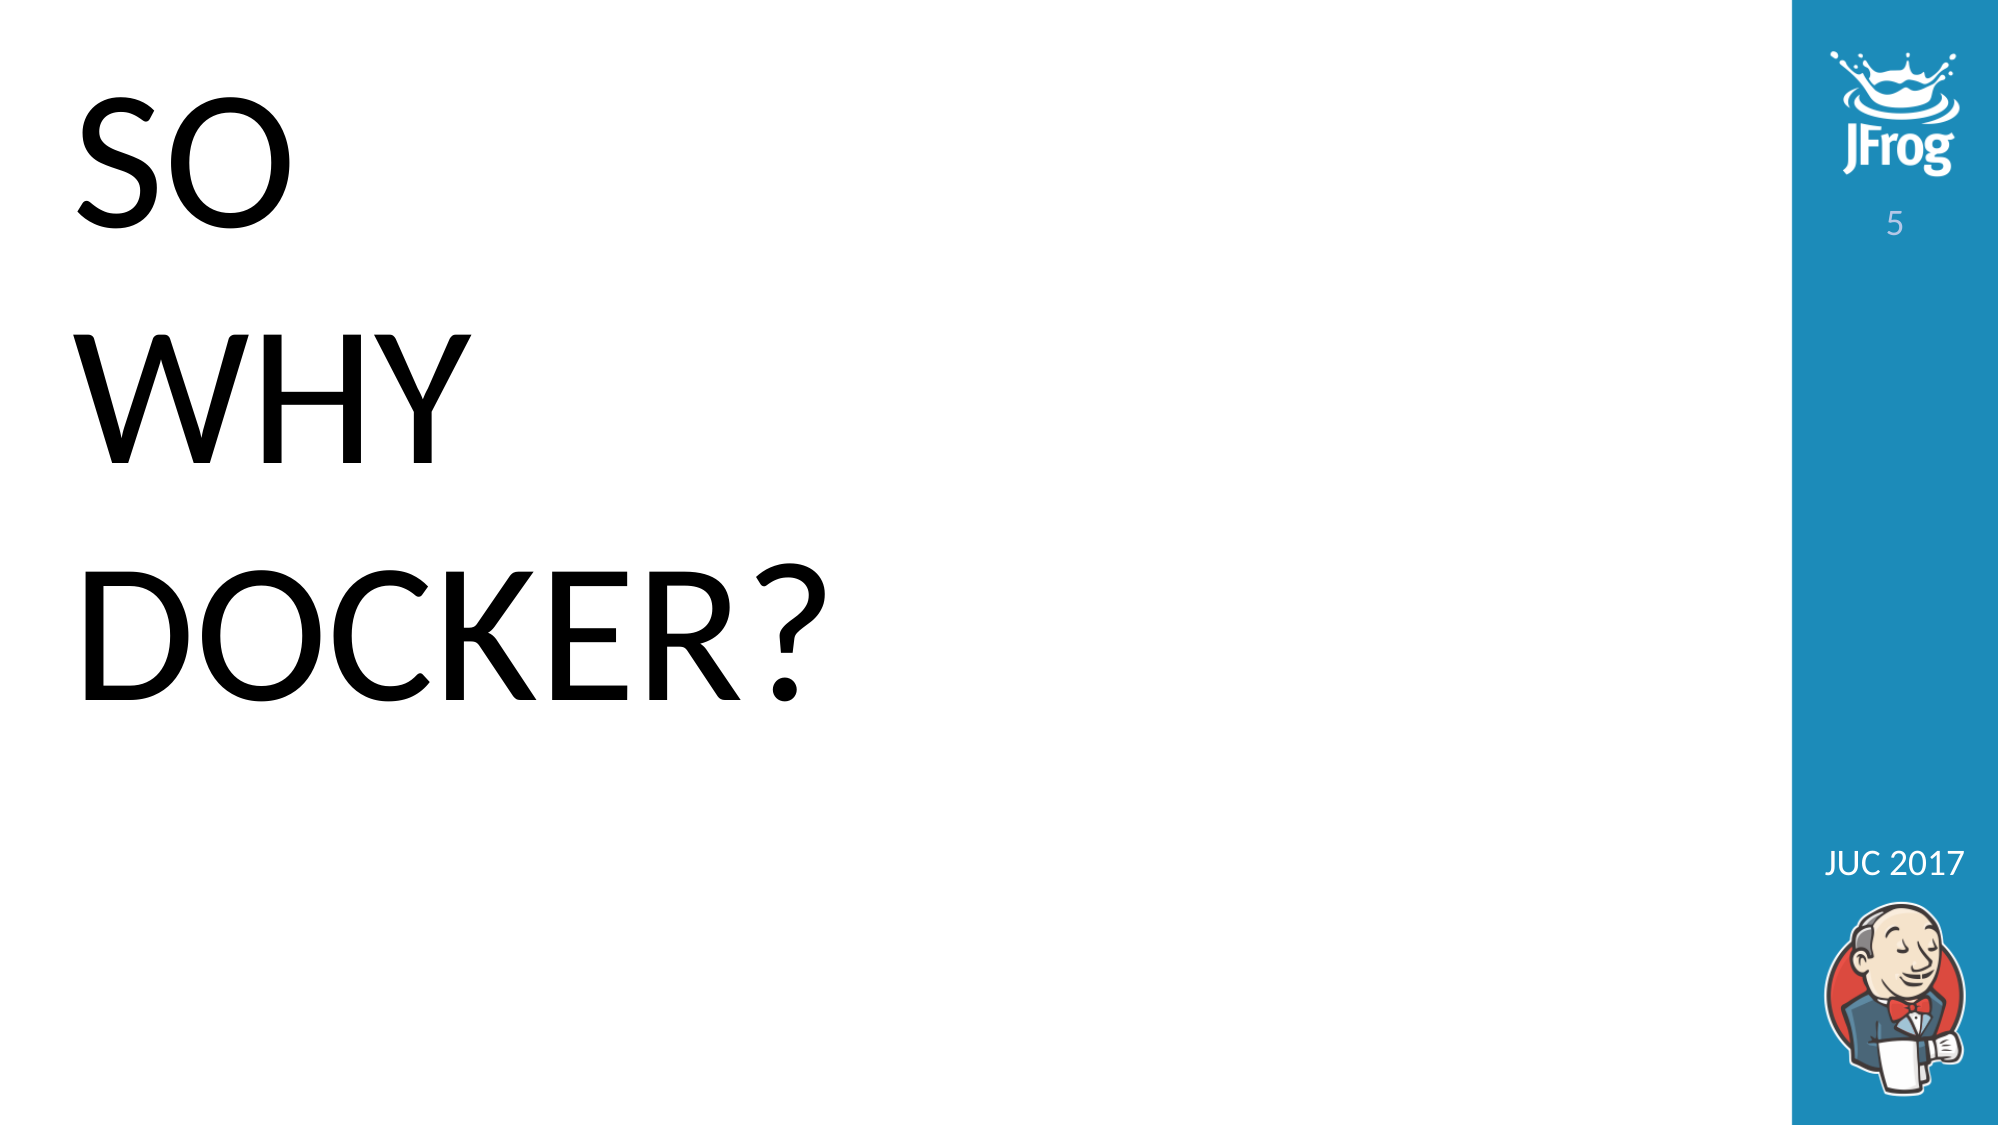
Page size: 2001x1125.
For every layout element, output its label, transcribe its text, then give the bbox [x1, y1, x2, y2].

picture [2, 0, 1998, 1125]
list SO WHY DOCKER? [57, 46, 1747, 1089]
